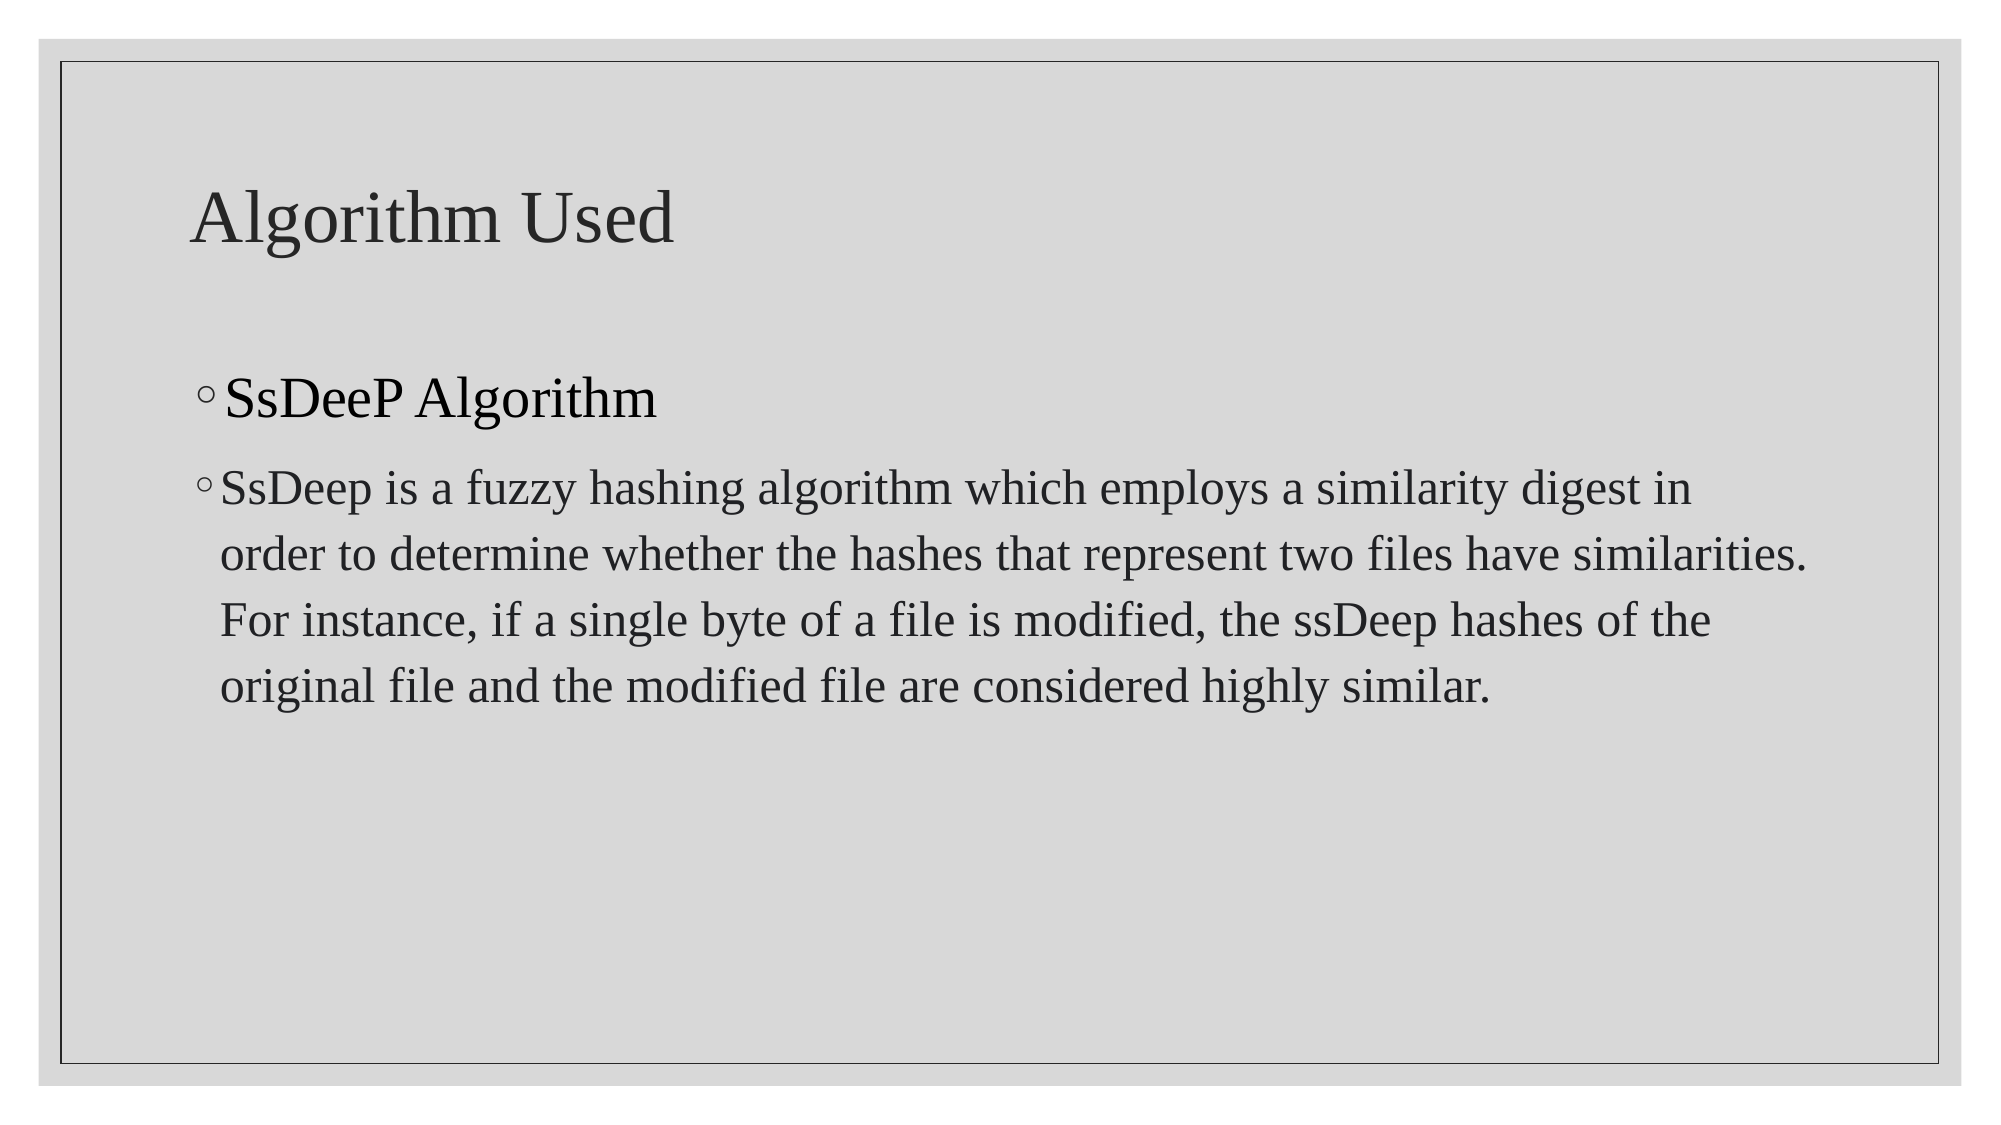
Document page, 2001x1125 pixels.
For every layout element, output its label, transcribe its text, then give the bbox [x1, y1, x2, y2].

list SsDeeP Algorithm SsDeep is a fuzzy hashing algorithm which employs a similarity digest in order to determine whether the hashes that represent two files have similarities. For instance, if a single byte of a file is modified, the ssDeep hashes of the original file and the modified file are considered highly similar. [174, 345, 1825, 977]
title Algorithm Used [174, 105, 1825, 331]
